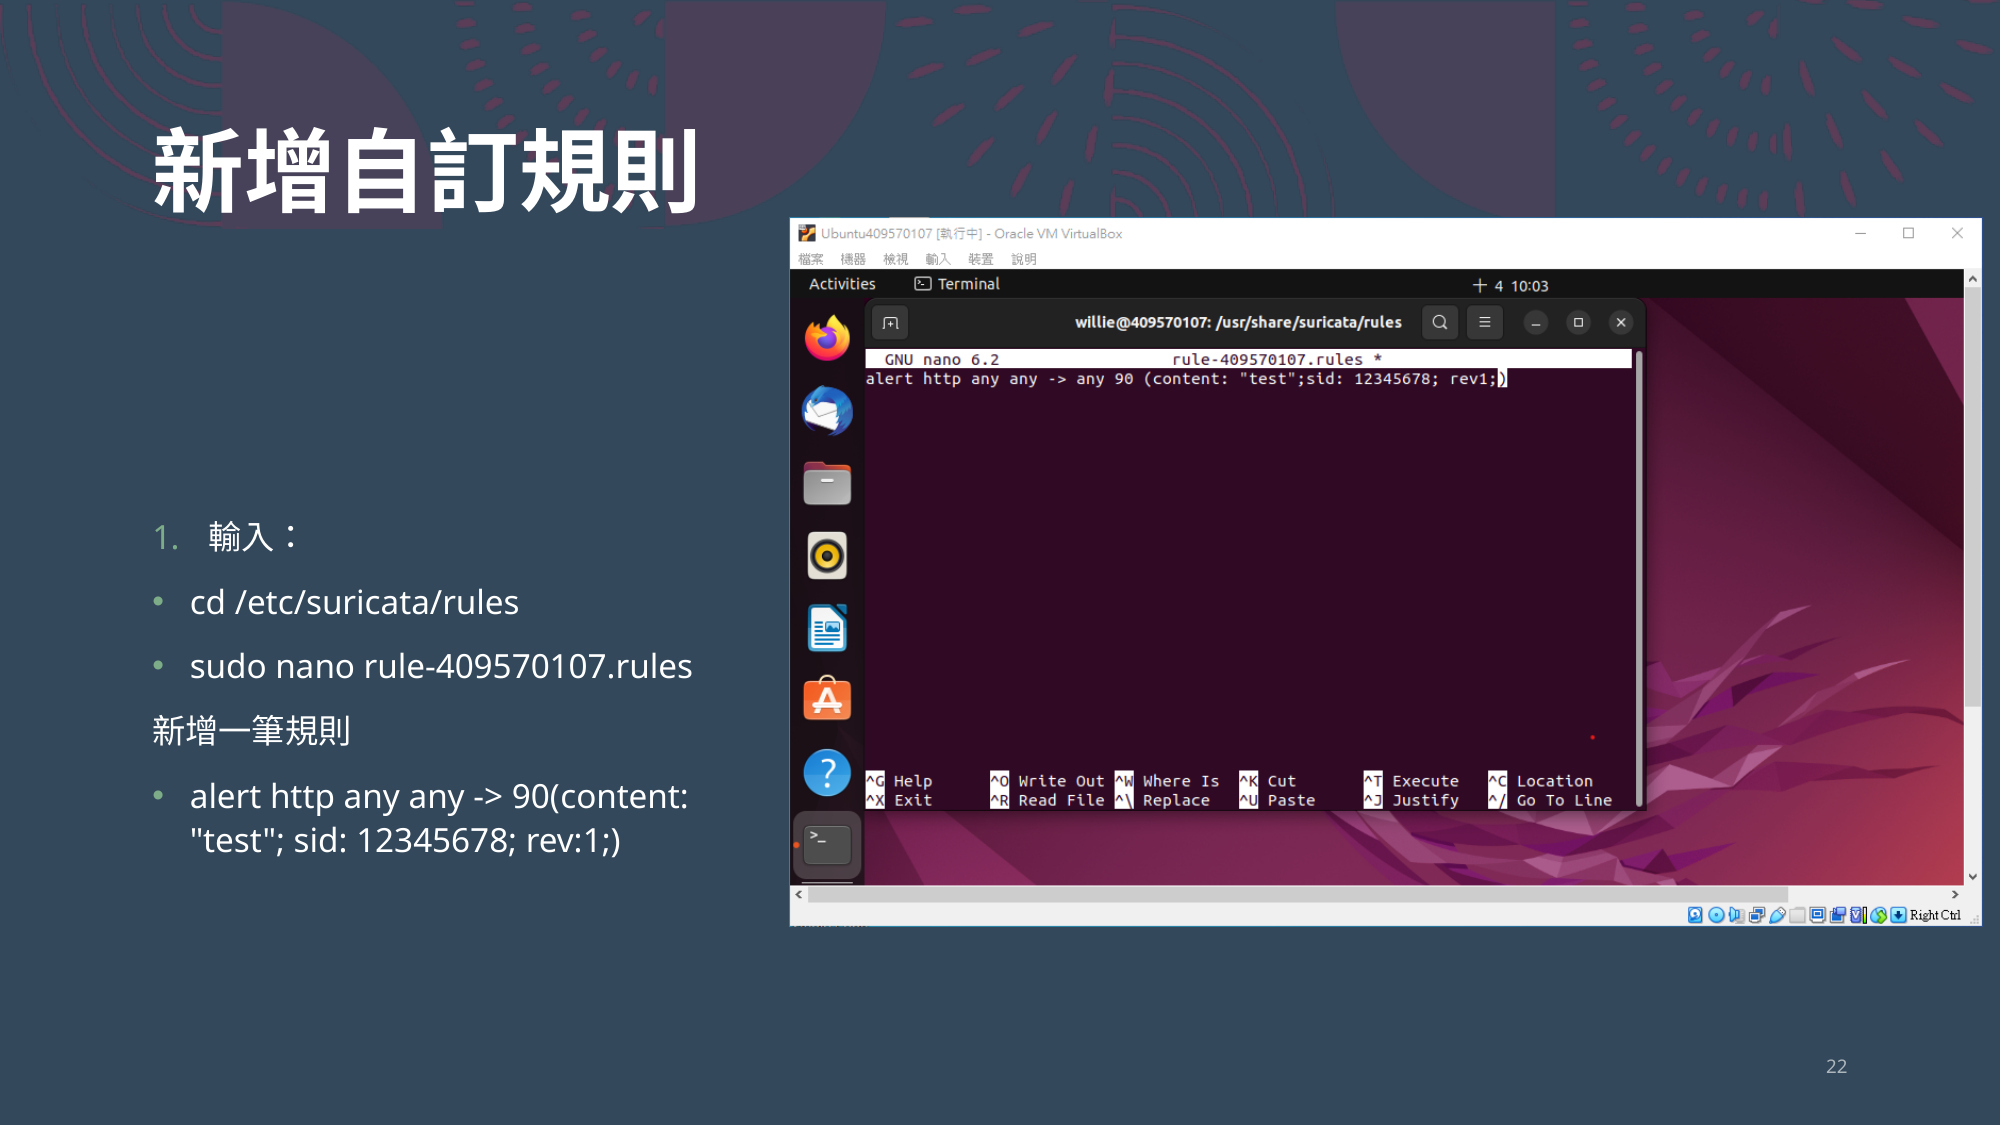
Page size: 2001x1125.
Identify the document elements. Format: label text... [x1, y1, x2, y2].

picture [789, 217, 1983, 927]
text_box 新增自訂規則 [137, 59, 938, 278]
text_box 輸入： cd /etc/suricata/rules sudo nano rule-409570107.rules 新增一筆規則 alert http any any -> 90(content: "test"; sid: 12345678; rev:1;) [137, 433, 757, 1125]
slide_number 22 [1412, 1037, 1863, 1098]
